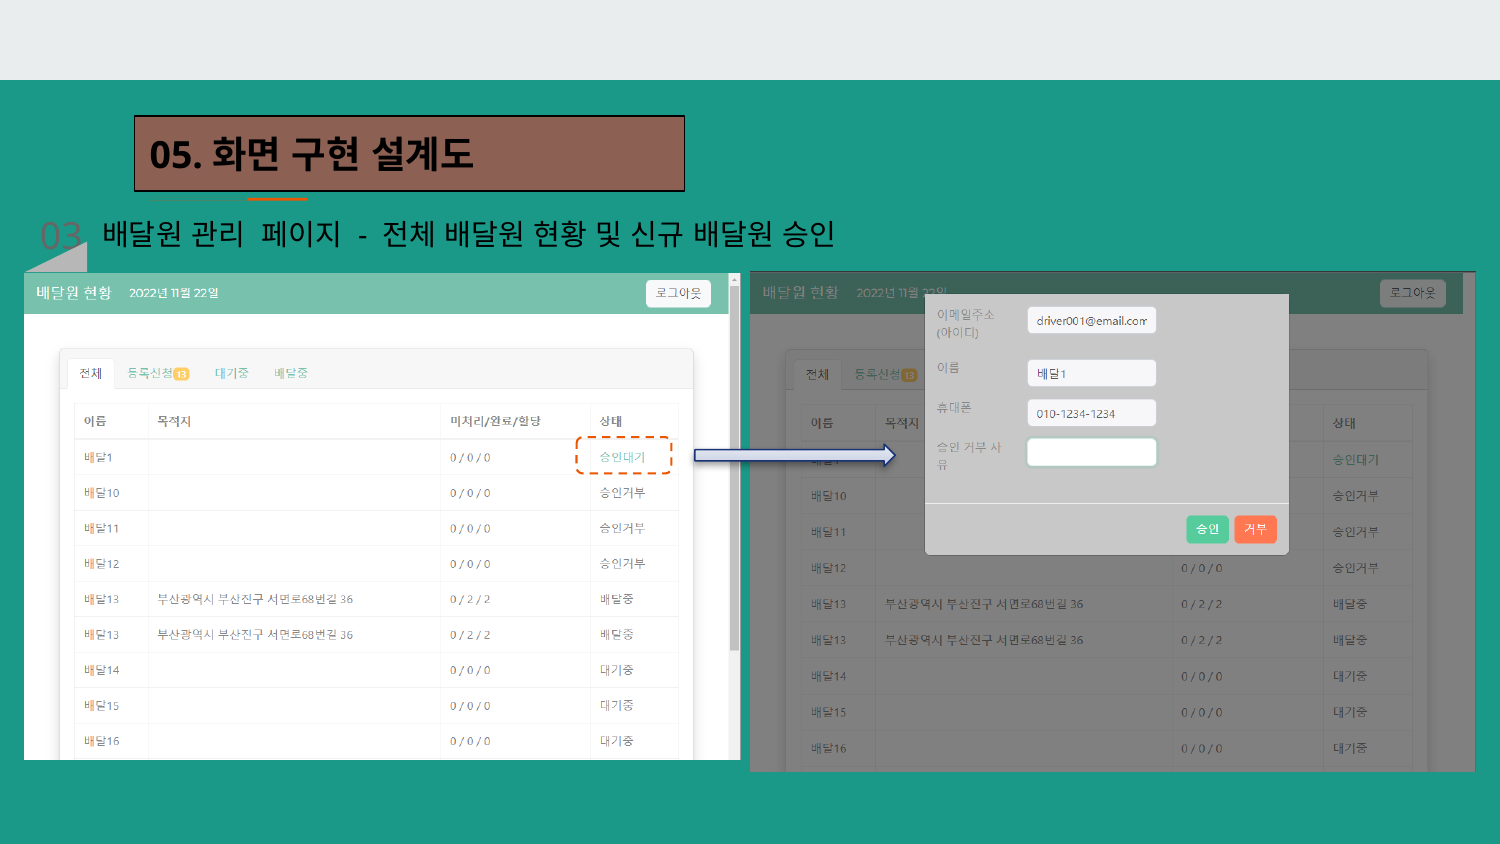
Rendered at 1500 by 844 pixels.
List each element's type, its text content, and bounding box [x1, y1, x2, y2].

picture [24, 272, 741, 760]
text_box [27, 241, 88, 271]
text_box 배달원 관리 페이지 - 전체 배달원 현황 및 신규 배달원 승인 [105, 201, 1145, 267]
text_box 03 [24, 197, 105, 272]
text_box 05.화면 구현 설계도 [134, 115, 685, 191]
picture [749, 270, 1476, 772]
